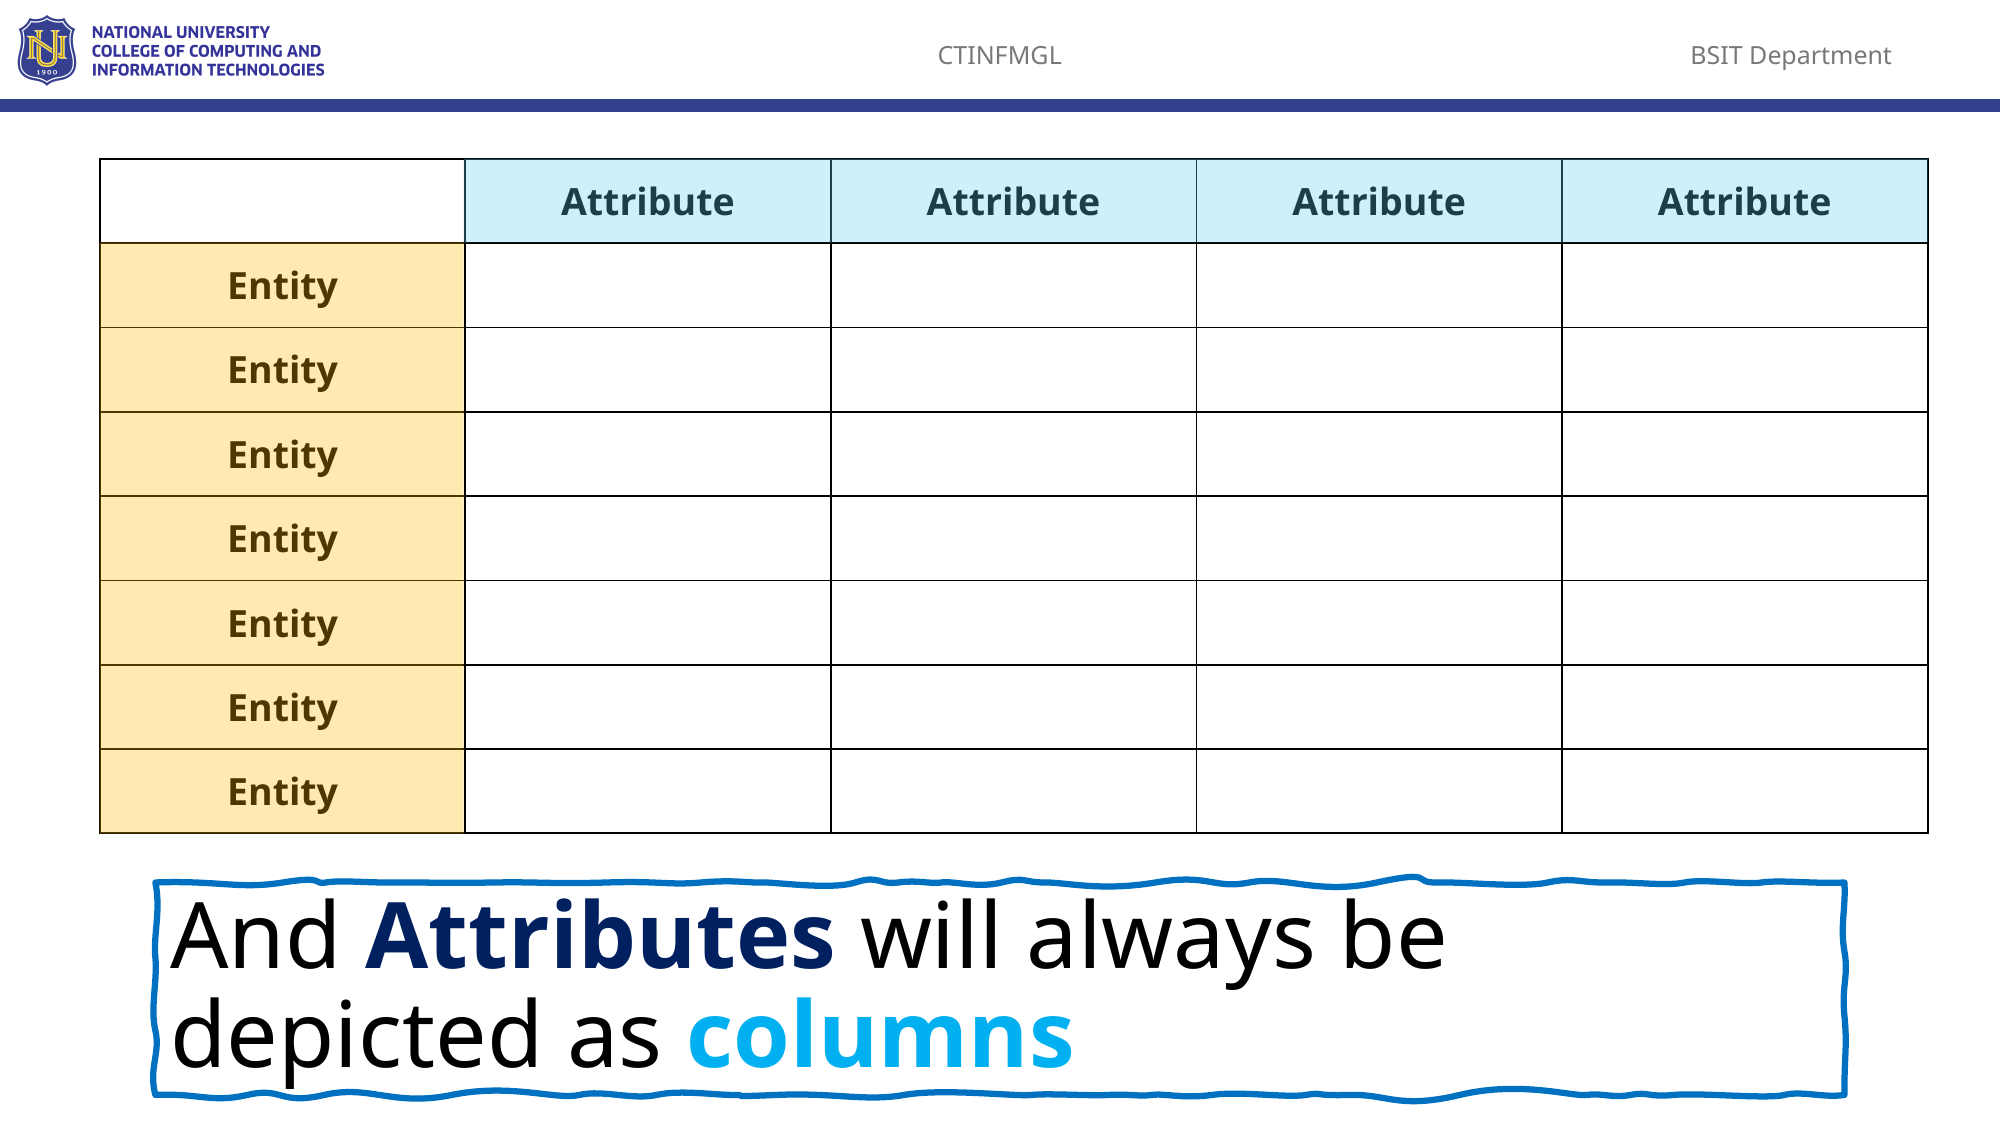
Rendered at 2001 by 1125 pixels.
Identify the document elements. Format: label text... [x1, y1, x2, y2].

table_cell [832, 328, 1196, 411]
table_cell [466, 413, 830, 495]
text_box [98, 241, 465, 835]
table_cell [466, 244, 830, 327]
text_box [462, 157, 1929, 244]
table_cell [832, 413, 1196, 495]
table_cell [832, 750, 1196, 832]
table_cell [1197, 244, 1561, 327]
table_cell [466, 497, 830, 580]
table_cell [1563, 666, 1927, 748]
table_cell [832, 666, 1196, 748]
table_cell [466, 750, 830, 832]
table_cell [1563, 581, 1927, 664]
table_cell [466, 666, 830, 748]
table_cell [466, 581, 830, 664]
table_cell [1197, 497, 1561, 580]
table_cell [1197, 750, 1561, 832]
table_cell [1563, 413, 1927, 495]
table_cell [1563, 244, 1927, 327]
table_cell [832, 244, 1196, 327]
table_cell [1563, 328, 1927, 411]
text_box And Attributes will always be depicted as columns [153, 876, 1847, 1102]
table_cell [1197, 328, 1561, 411]
table_cell [466, 328, 830, 411]
table_cell [832, 581, 1196, 664]
table_cell [1197, 666, 1561, 748]
table_cell [1197, 413, 1561, 495]
table_cell [832, 497, 1196, 580]
table_cell [1197, 581, 1561, 664]
table_header [101, 160, 462, 241]
table_cell [1563, 497, 1927, 580]
picture [0, 0, 337, 99]
table_cell [1563, 750, 1927, 832]
